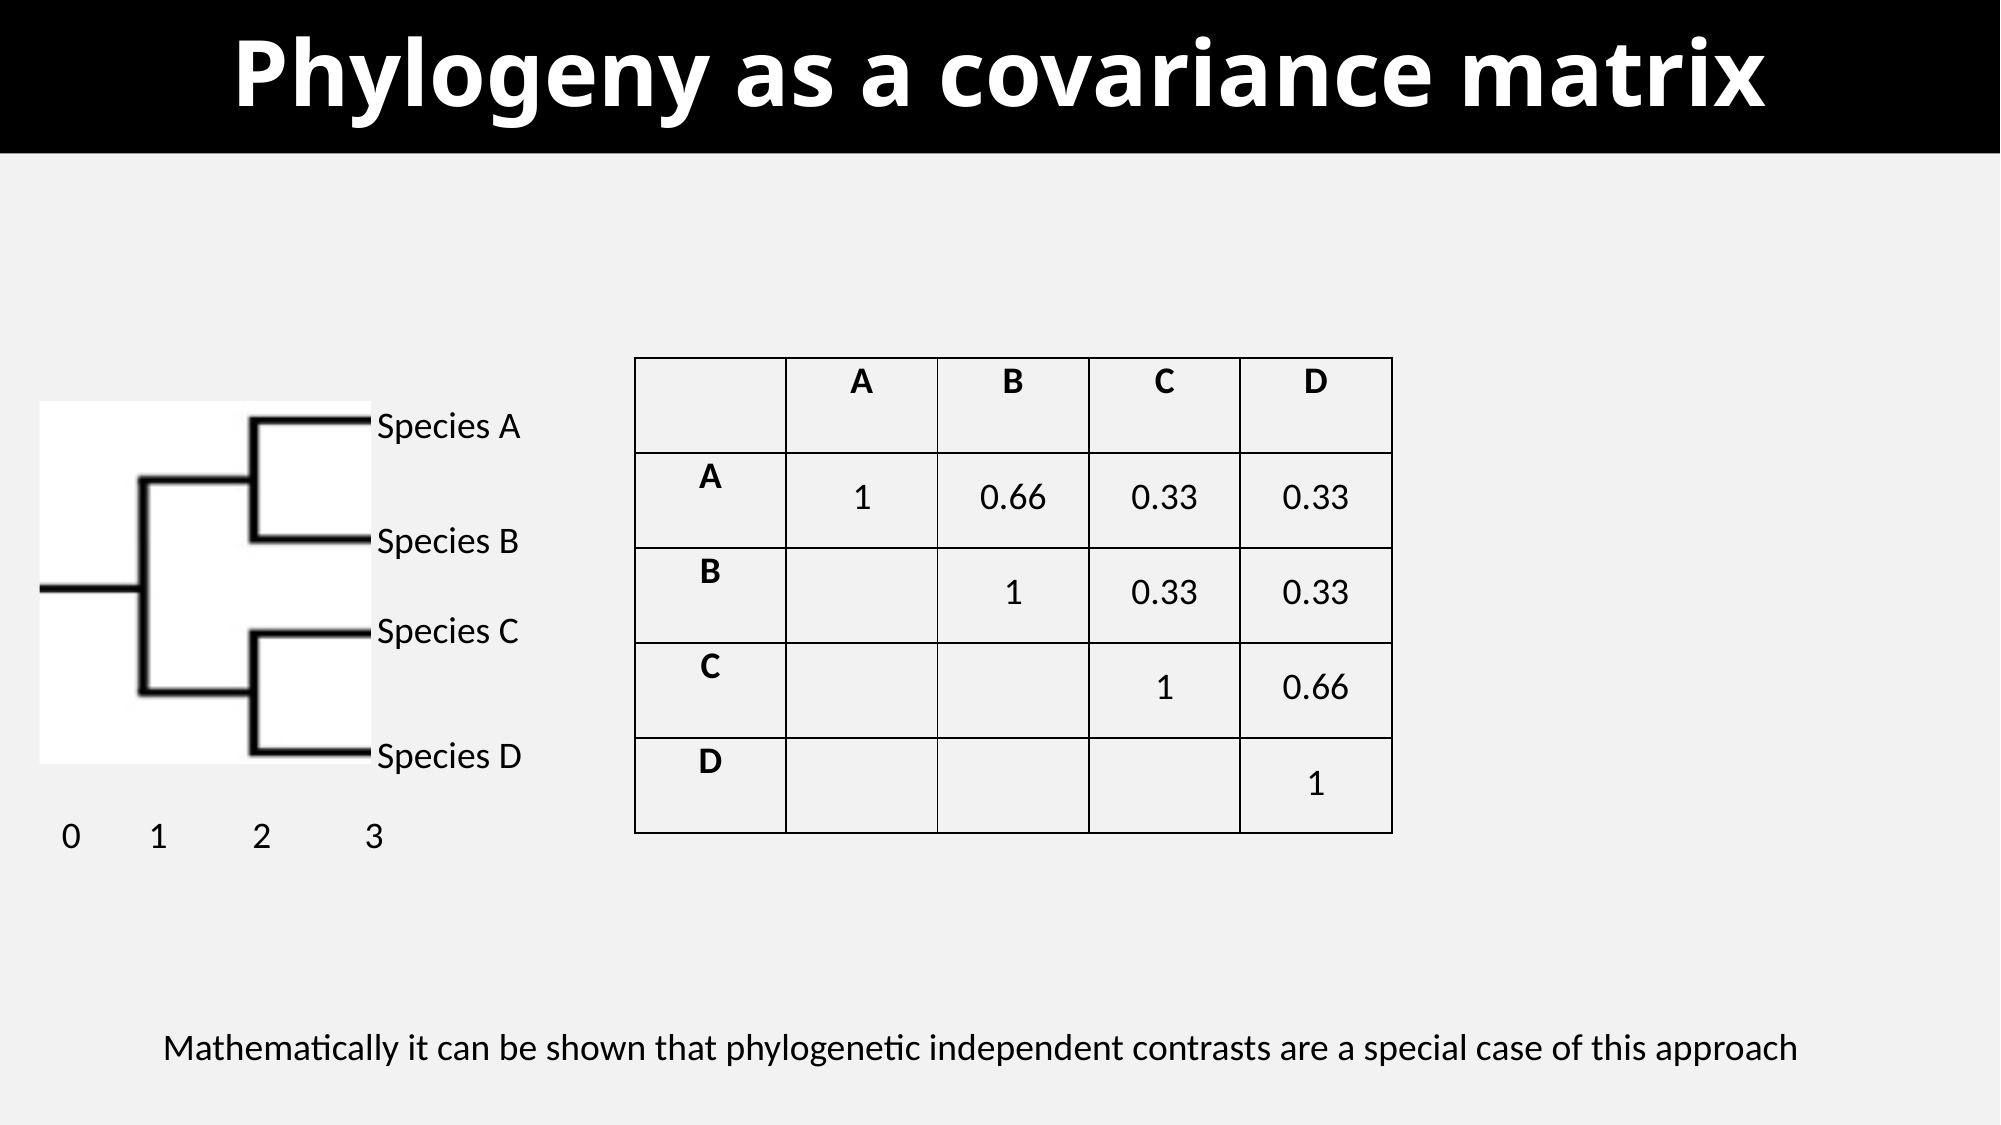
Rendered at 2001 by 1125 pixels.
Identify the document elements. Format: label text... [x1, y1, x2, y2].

table_cell 1 [787, 454, 937, 547]
table_header C [1090, 359, 1239, 452]
table_cell D [636, 739, 785, 832]
text_box Species A Species B Species C Species D [362, 393, 537, 874]
table_cell 1 [938, 549, 1088, 642]
table_cell C [636, 644, 785, 737]
table_cell 1 [1090, 644, 1239, 737]
table_cell 0.33 [1090, 454, 1239, 547]
table_cell [787, 549, 937, 642]
table_cell 0.33 [1241, 454, 1391, 547]
table_cell 1 [1241, 739, 1391, 832]
title Phylogeny as a covariance matrix [0, 0, 2000, 154]
table_cell B [636, 549, 785, 642]
table_header A [787, 359, 937, 452]
table_cell 0.66 [938, 454, 1088, 547]
table_cell 0.66 [1241, 644, 1391, 737]
table_cell [787, 739, 937, 832]
table_cell [1090, 739, 1239, 832]
table_cell [787, 644, 937, 737]
text_box Mathematically it can be shown that phylogenetic independent contrasts are a special case of this approach [148, 1015, 1815, 1076]
text_box 0 1 2 3 [47, 803, 362, 863]
table_cell 0.33 [1090, 549, 1239, 642]
table_header D [1241, 359, 1391, 452]
table_header B [938, 359, 1088, 452]
table_cell [938, 644, 1088, 737]
table_header [636, 359, 785, 452]
table_cell [938, 739, 1088, 832]
picture [39, 401, 371, 764]
table_cell A [636, 454, 785, 547]
table_cell 0.33 [1241, 549, 1391, 642]
